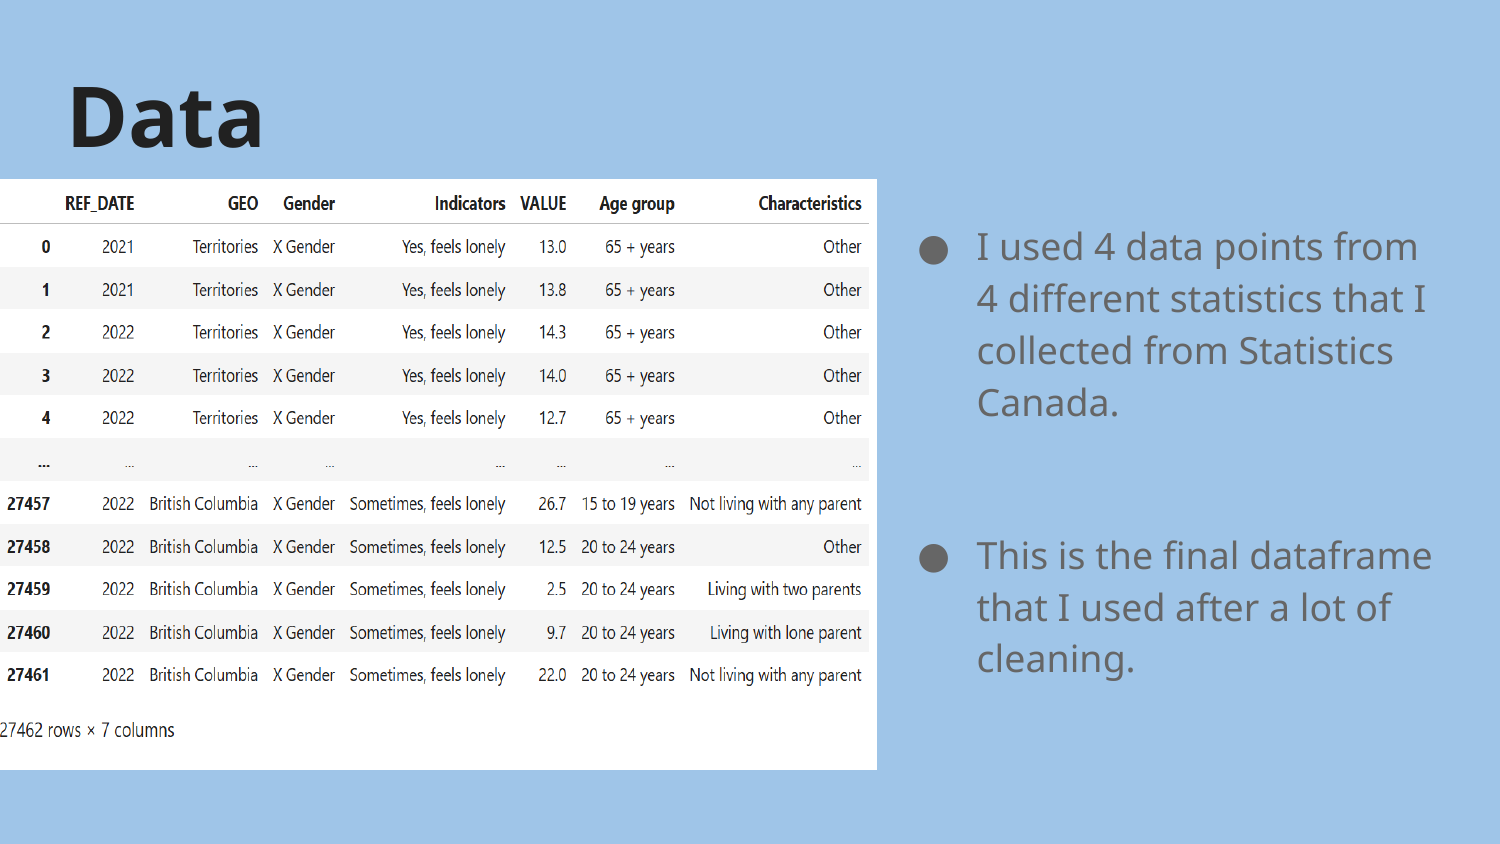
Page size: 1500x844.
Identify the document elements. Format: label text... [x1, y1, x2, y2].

list I used 4 data points from 4 different statistics that I collected from Statistics Canada. This is the final dataframe that I used after a lot of cleaning. [882, 201, 1449, 750]
picture [0, 179, 878, 771]
title Data [51, 48, 1449, 180]
